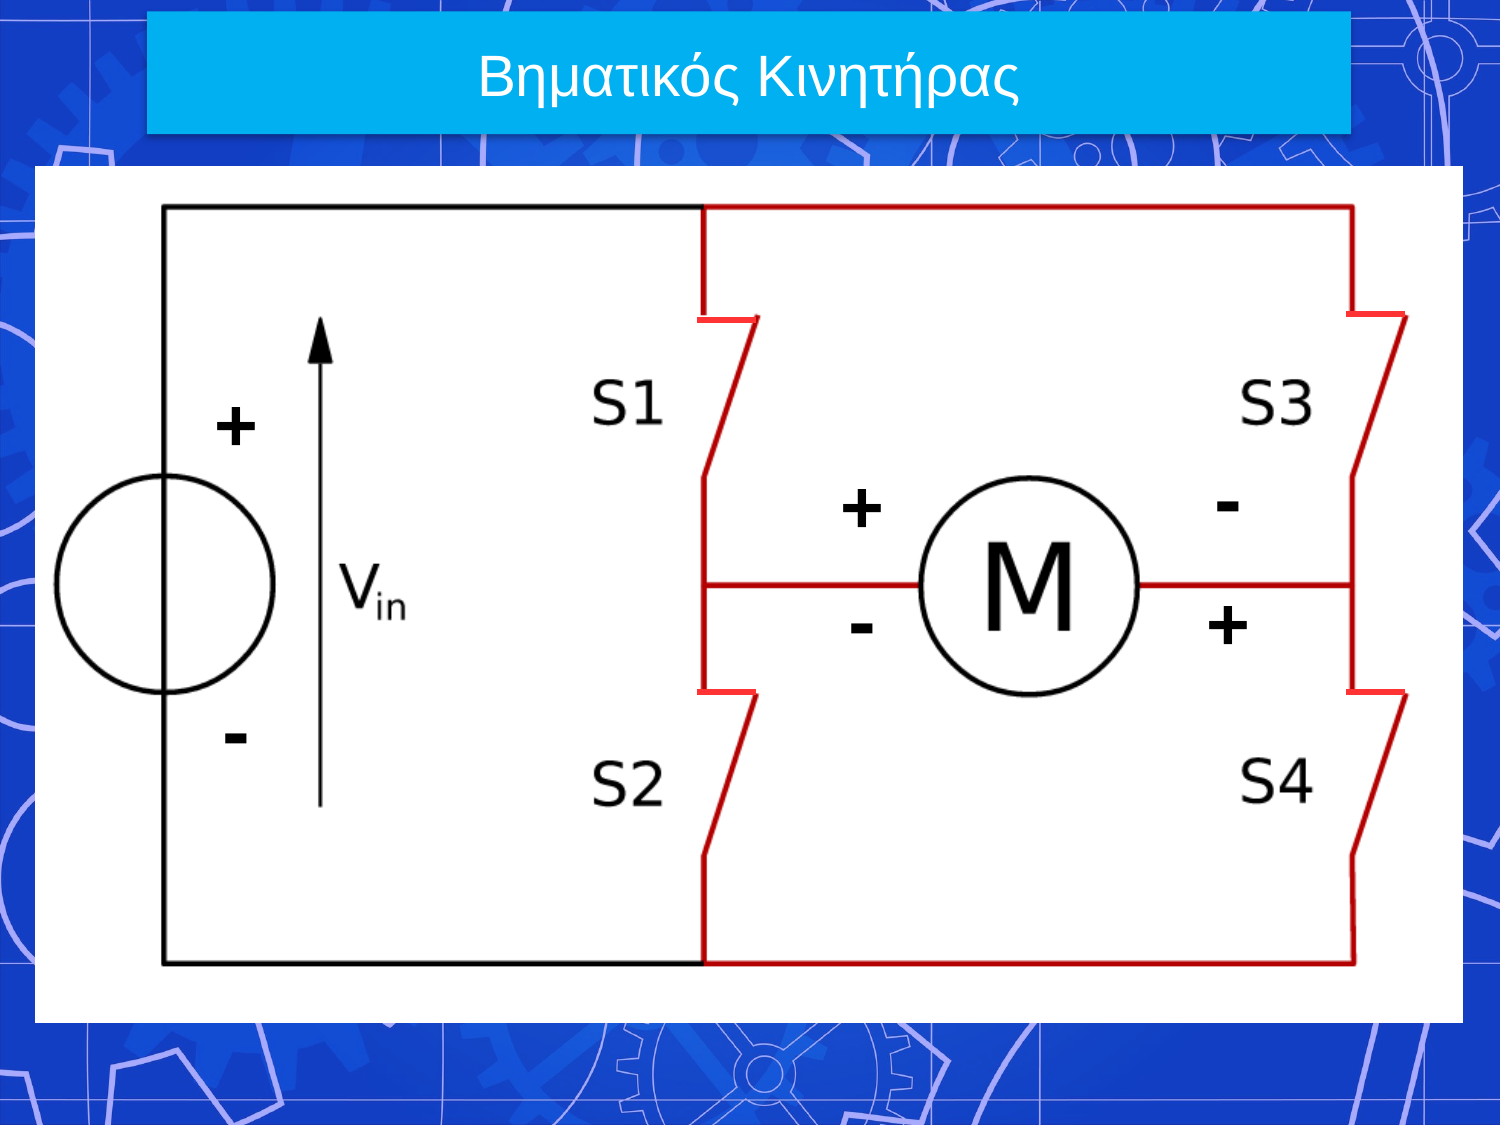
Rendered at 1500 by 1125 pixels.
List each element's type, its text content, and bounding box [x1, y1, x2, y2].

text_box Βηματικός Κινητήρας [146, 10, 1352, 135]
picture [0, 0, 1500, 1125]
